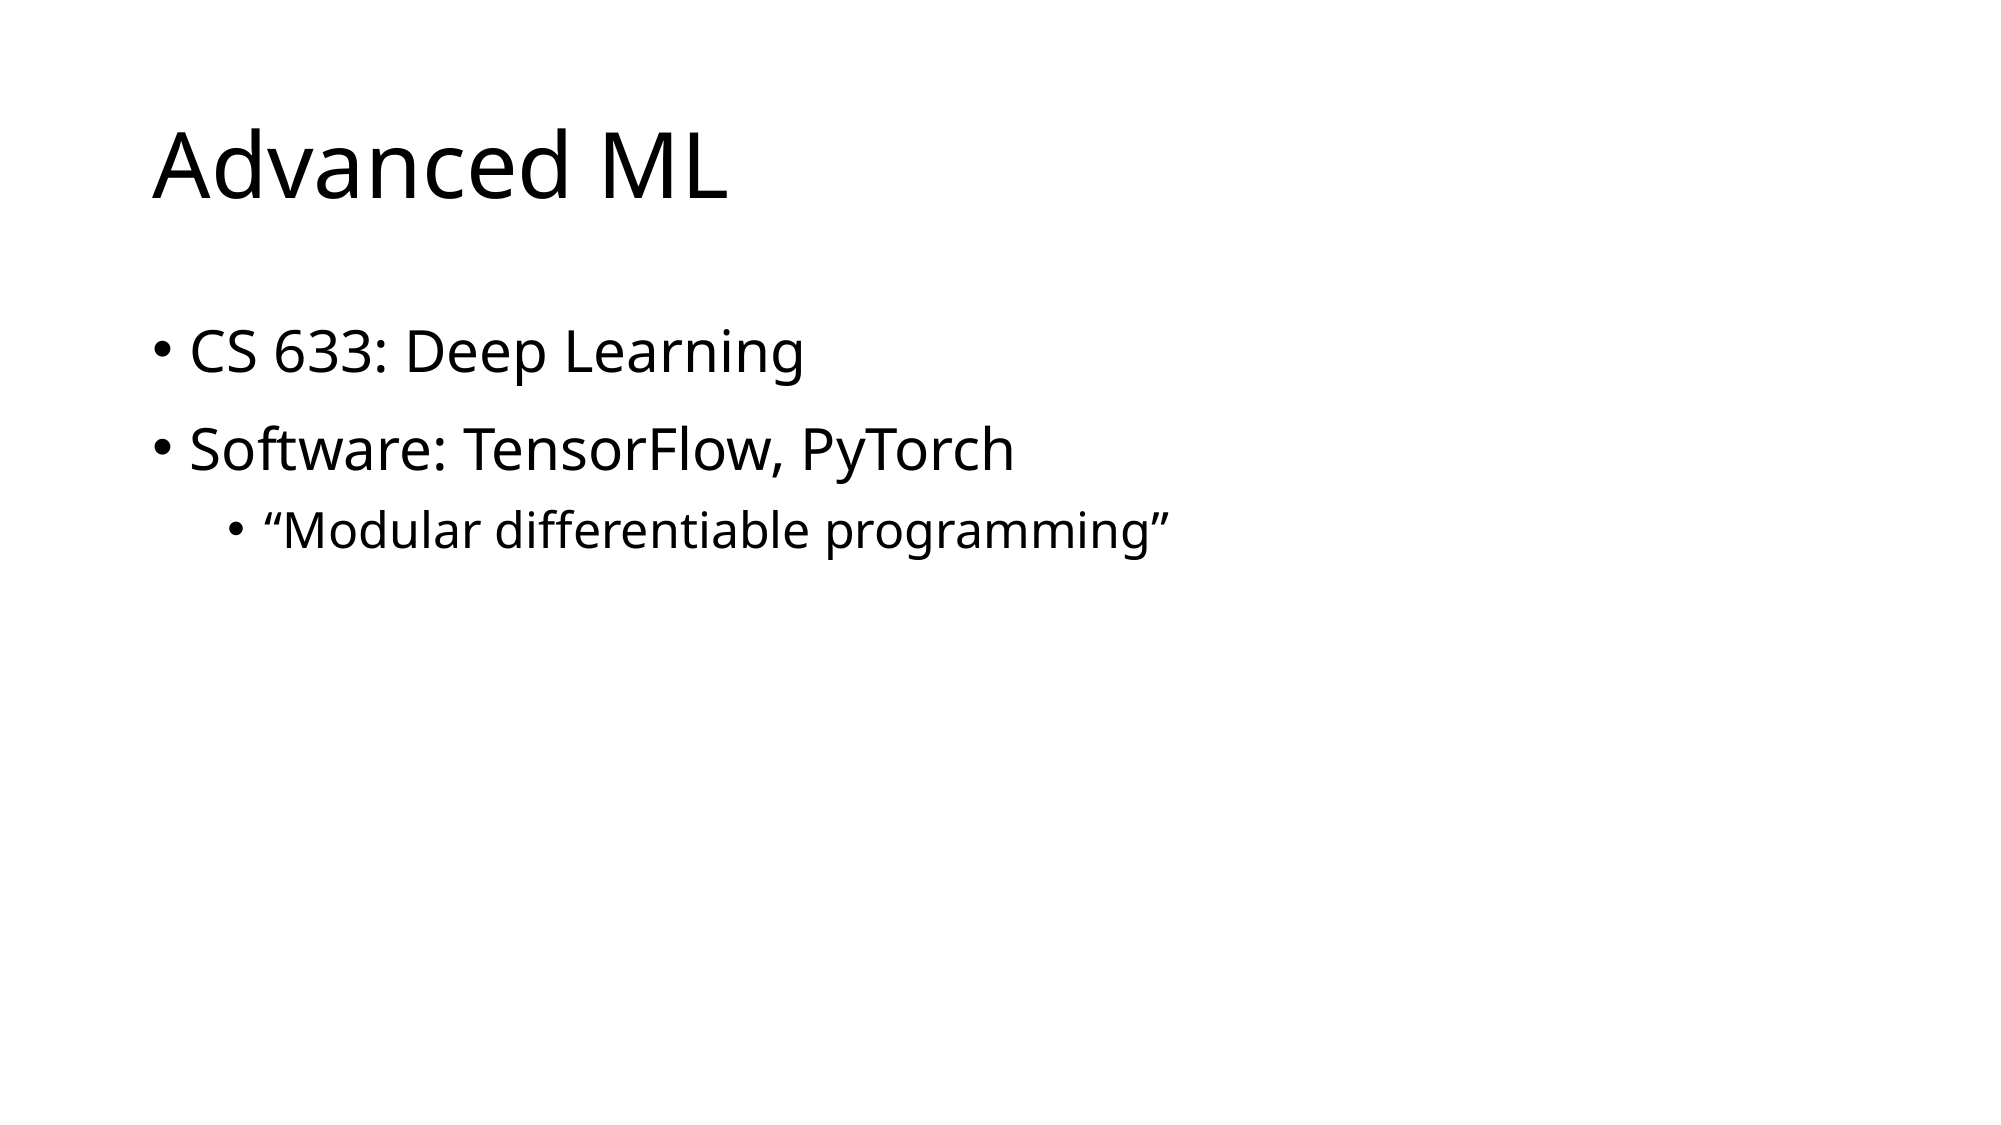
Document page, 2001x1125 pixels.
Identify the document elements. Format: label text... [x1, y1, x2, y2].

title Advanced ML [137, 59, 1863, 278]
list CS 633: Deep Learning Software: TensorFlow, PyTorch “Modular differentiable programming” [137, 299, 1863, 1014]
